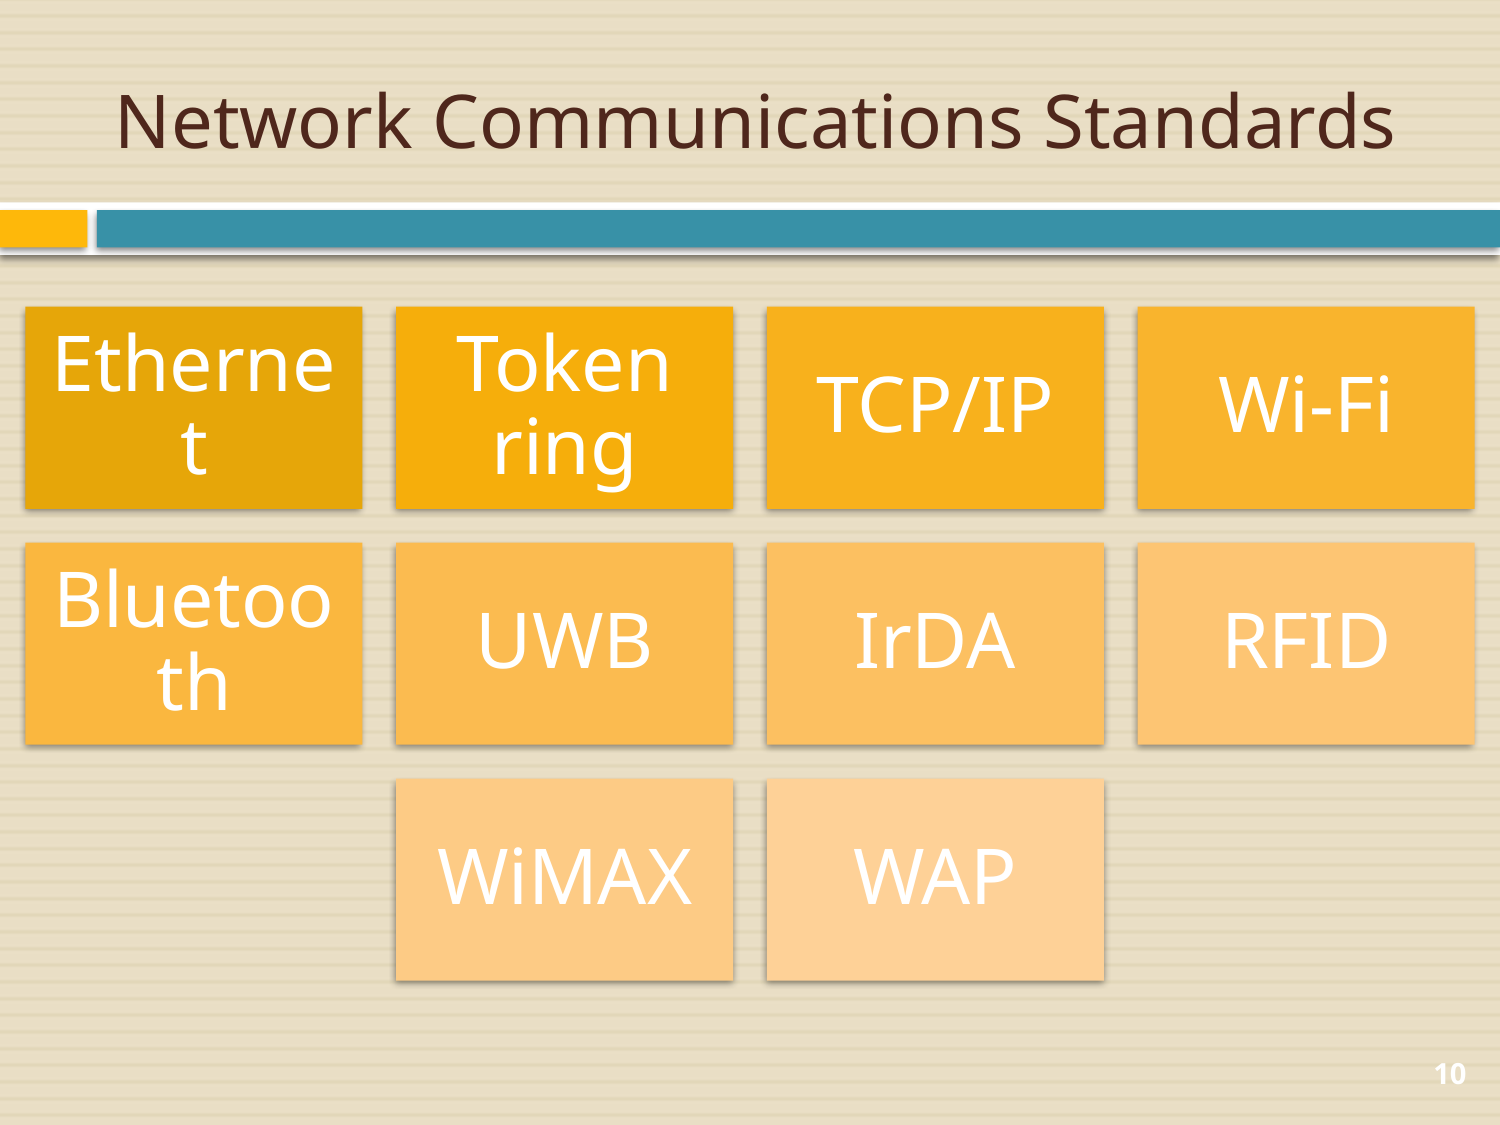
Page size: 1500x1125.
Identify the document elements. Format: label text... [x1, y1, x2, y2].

slide_number 10 [1400, 1025, 1500, 1125]
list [24, 262, 1476, 1026]
title Network Communications Standards [99, 37, 1438, 200]
